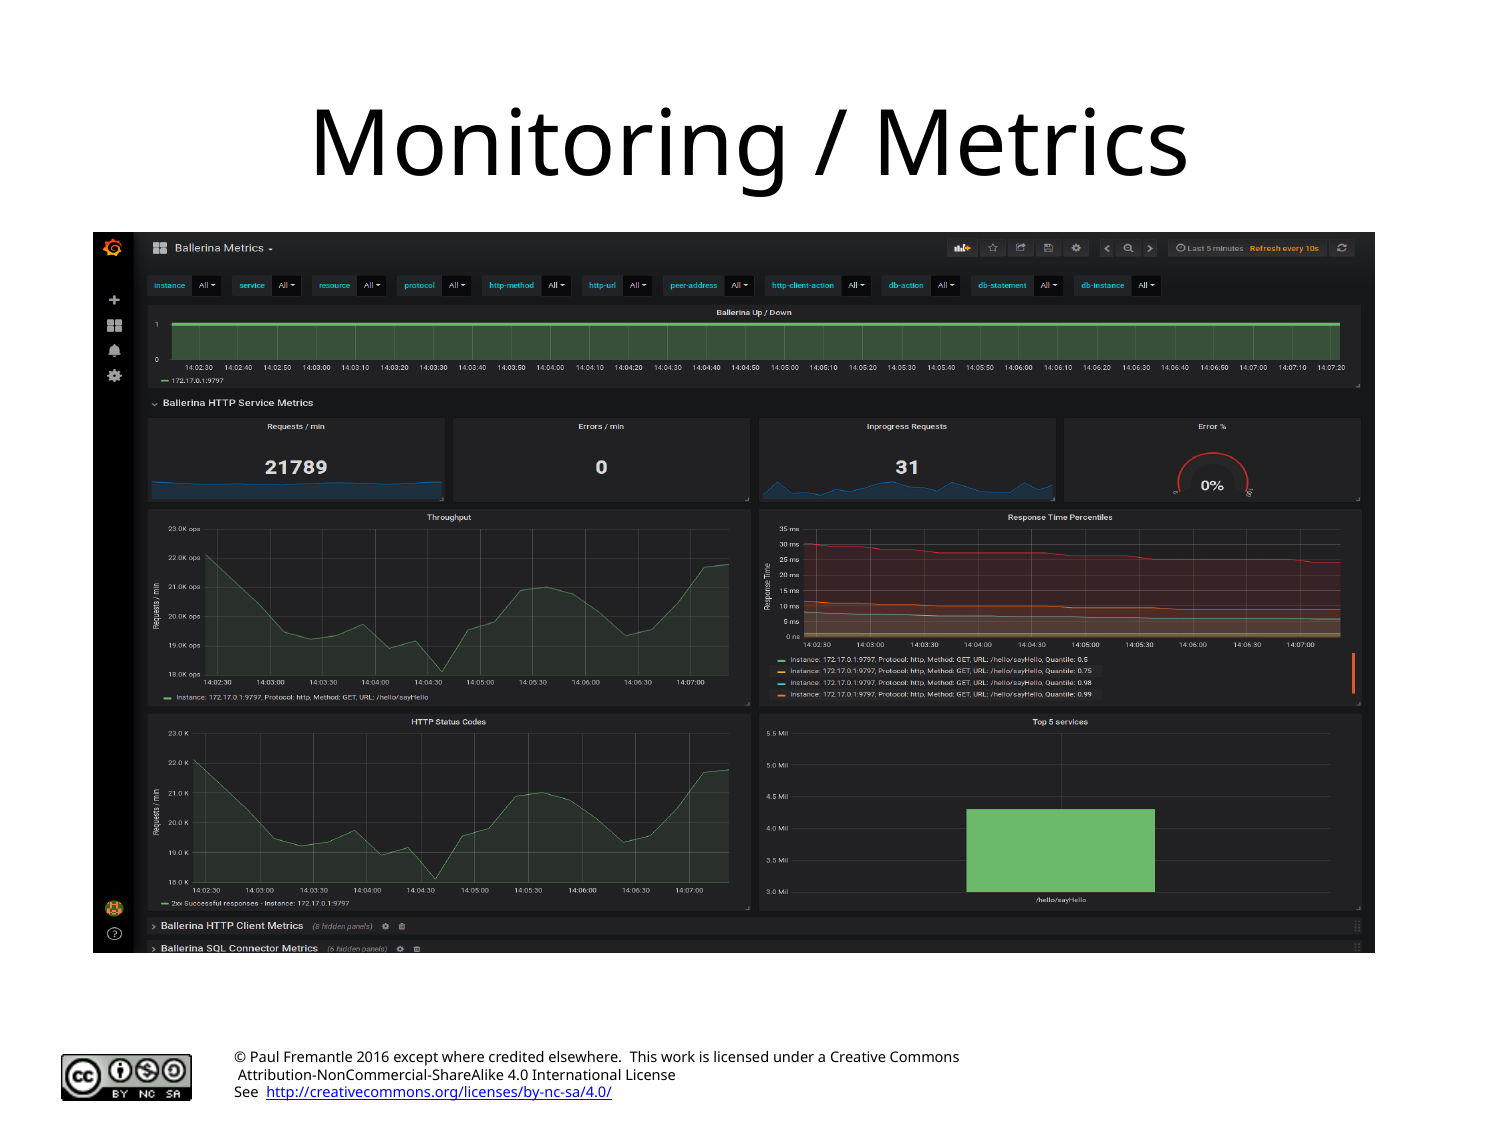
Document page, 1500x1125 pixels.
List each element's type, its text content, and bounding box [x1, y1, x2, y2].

title Monitoring / Metrics [75, 45, 1425, 233]
picture [61, 1054, 192, 1101]
picture [92, 232, 1375, 954]
